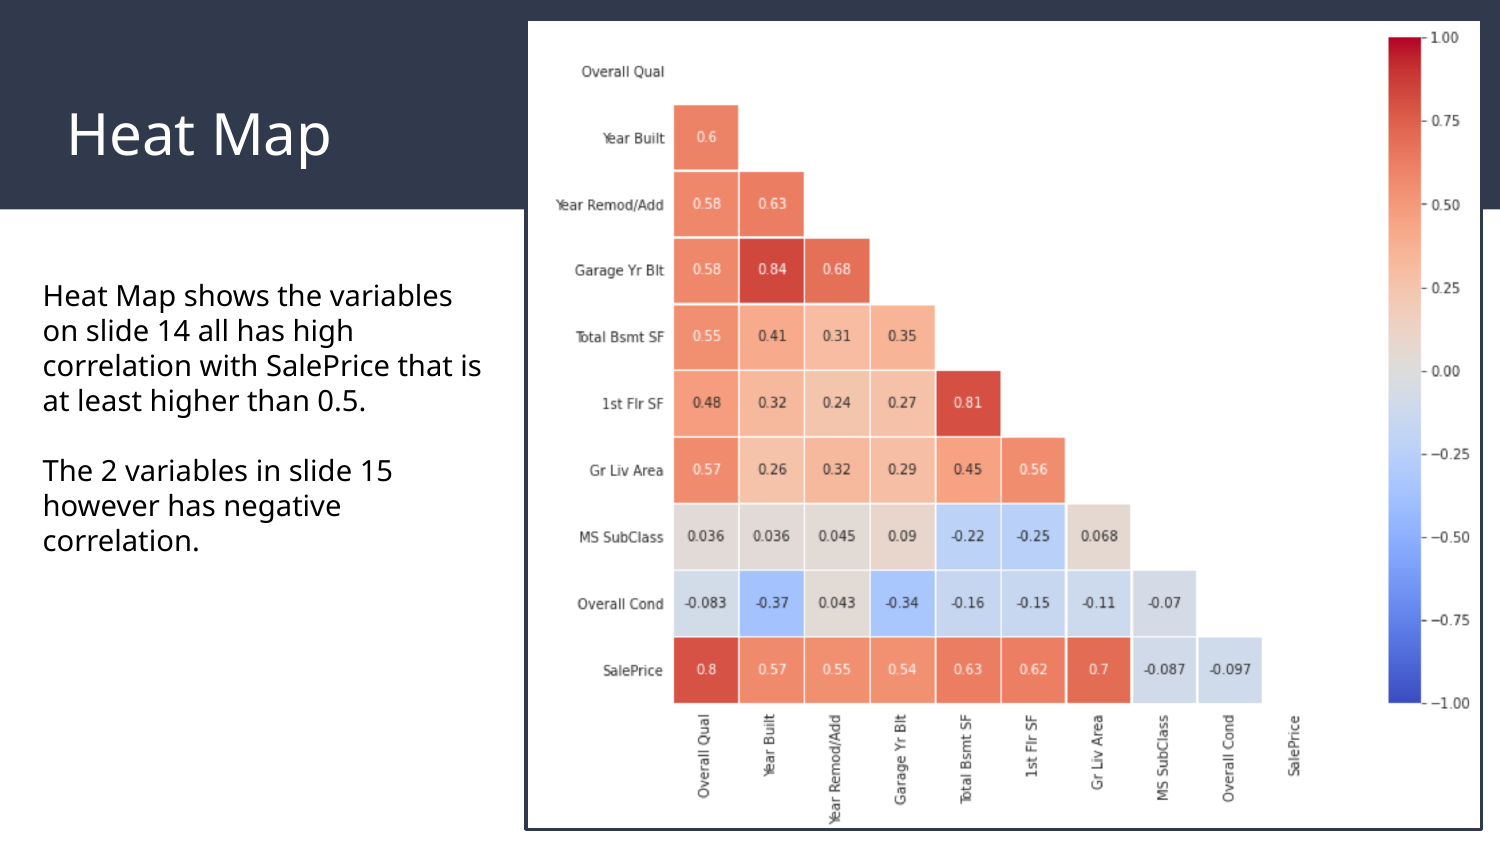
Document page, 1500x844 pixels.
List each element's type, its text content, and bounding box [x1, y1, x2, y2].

title Heat Map [51, 82, 522, 185]
text_box Heat Map shows the variables on slide 14 all has high correlation with SalePrice that is at least higher than 0.5. The 2 variables in slide 15 however has negative correlation. [27, 262, 499, 572]
picture [527, 20, 1480, 829]
